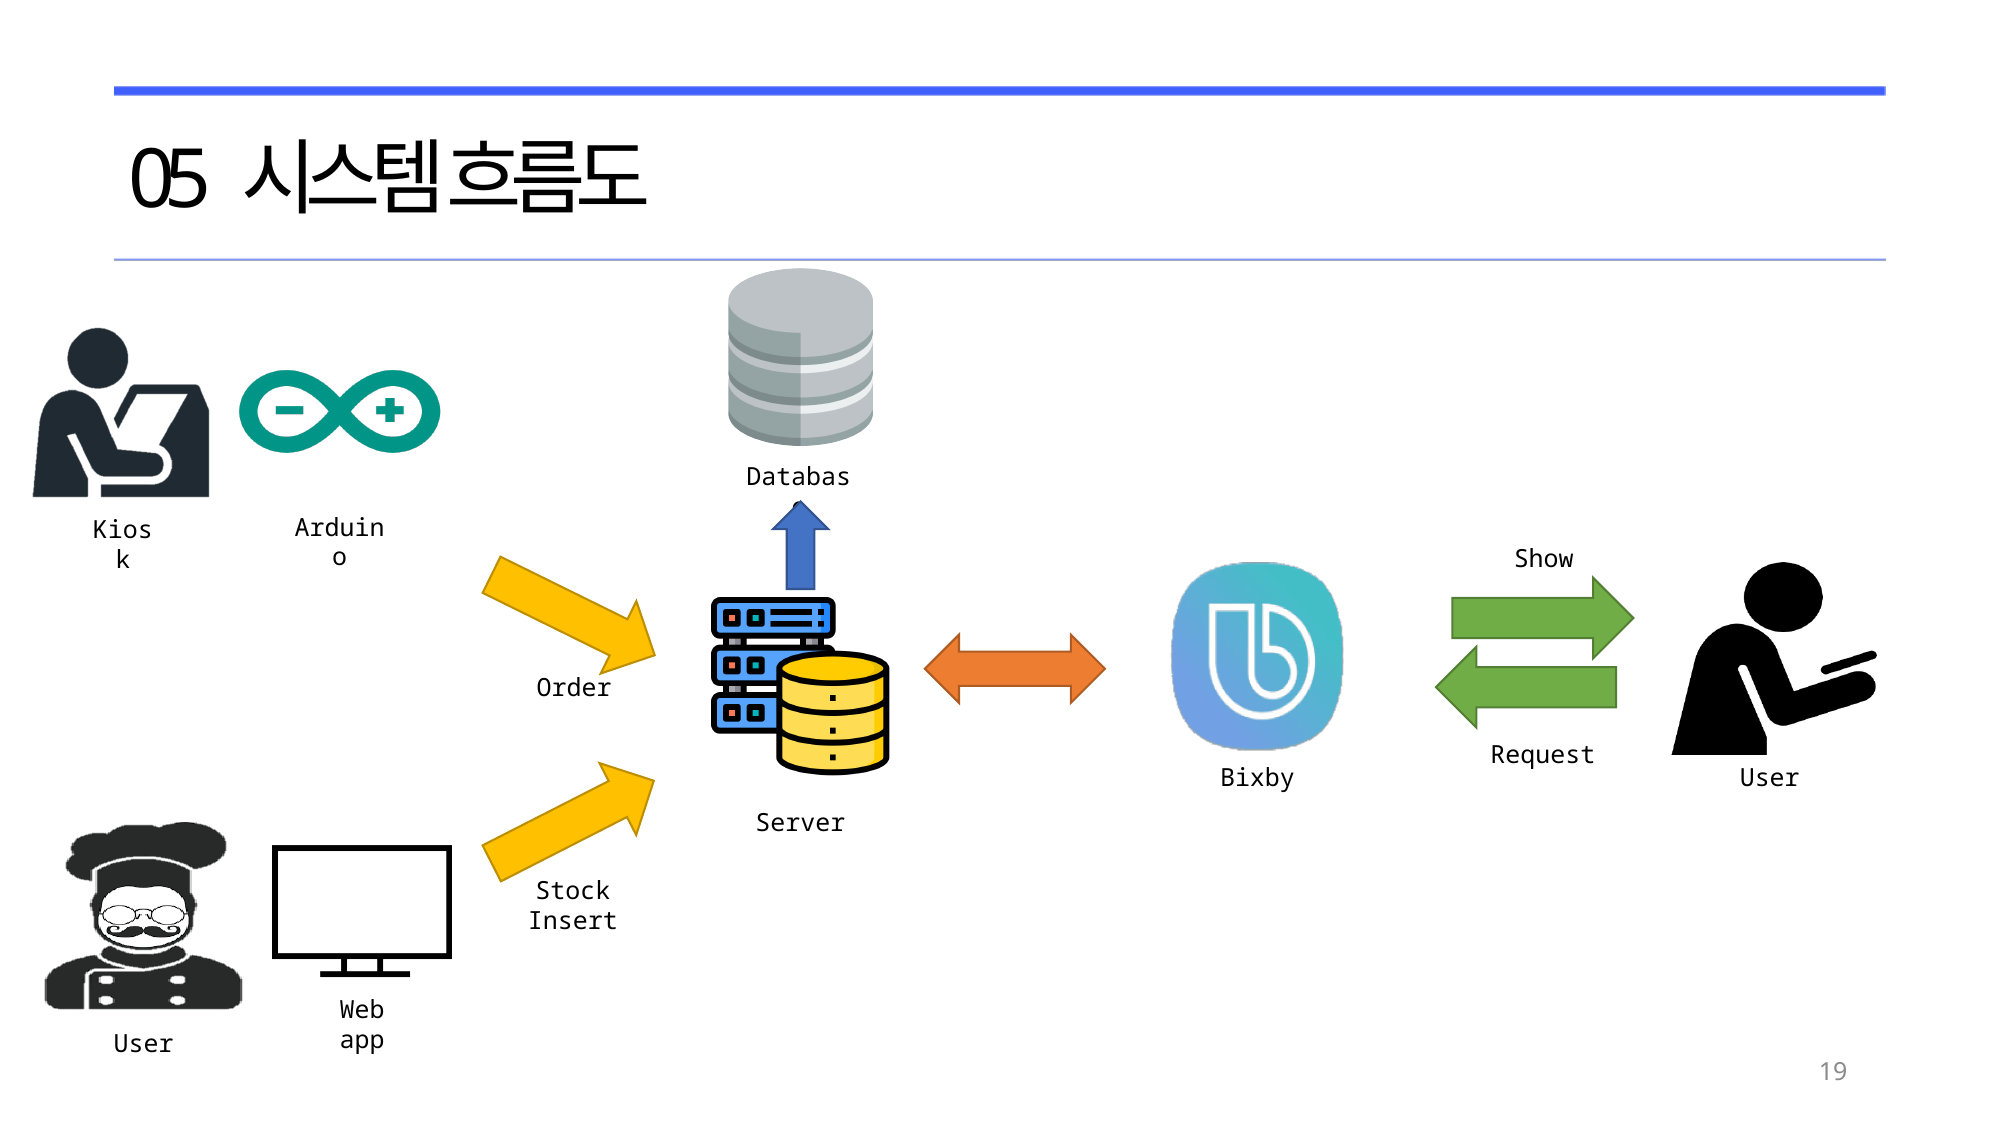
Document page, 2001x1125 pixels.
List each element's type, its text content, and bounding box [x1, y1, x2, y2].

text_box Arduino [272, 506, 407, 579]
text_box Bixby [1185, 755, 1330, 799]
text_box Order [513, 664, 635, 710]
text_box Request [1470, 731, 1616, 777]
slide_number 19 [1412, 1042, 1863, 1103]
text_box [1434, 644, 1618, 731]
text_box [770, 499, 831, 591]
text_box [923, 632, 1102, 706]
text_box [114, 257, 1886, 263]
picture [705, 591, 895, 781]
picture [1102, 562, 1412, 755]
picture [704, 260, 897, 454]
text_box Show [1491, 534, 1596, 580]
text_box Stock Insert [512, 867, 634, 942]
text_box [114, 73, 1886, 109]
text_box User [92, 1024, 195, 1065]
text_box Database [726, 454, 871, 528]
text_box 05 시스템 흐름도 [114, 118, 1033, 257]
text_box [1451, 579, 1635, 661]
picture [28, 822, 260, 1024]
text_box [481, 555, 656, 664]
text_box Kiosk [71, 506, 174, 581]
picture [272, 821, 452, 1001]
picture [1667, 562, 1886, 755]
text_box Web app [301, 1001, 423, 1061]
text_box Server [728, 799, 873, 845]
picture [12, 314, 449, 506]
text_box [481, 761, 656, 883]
text_box User [1697, 755, 1843, 799]
